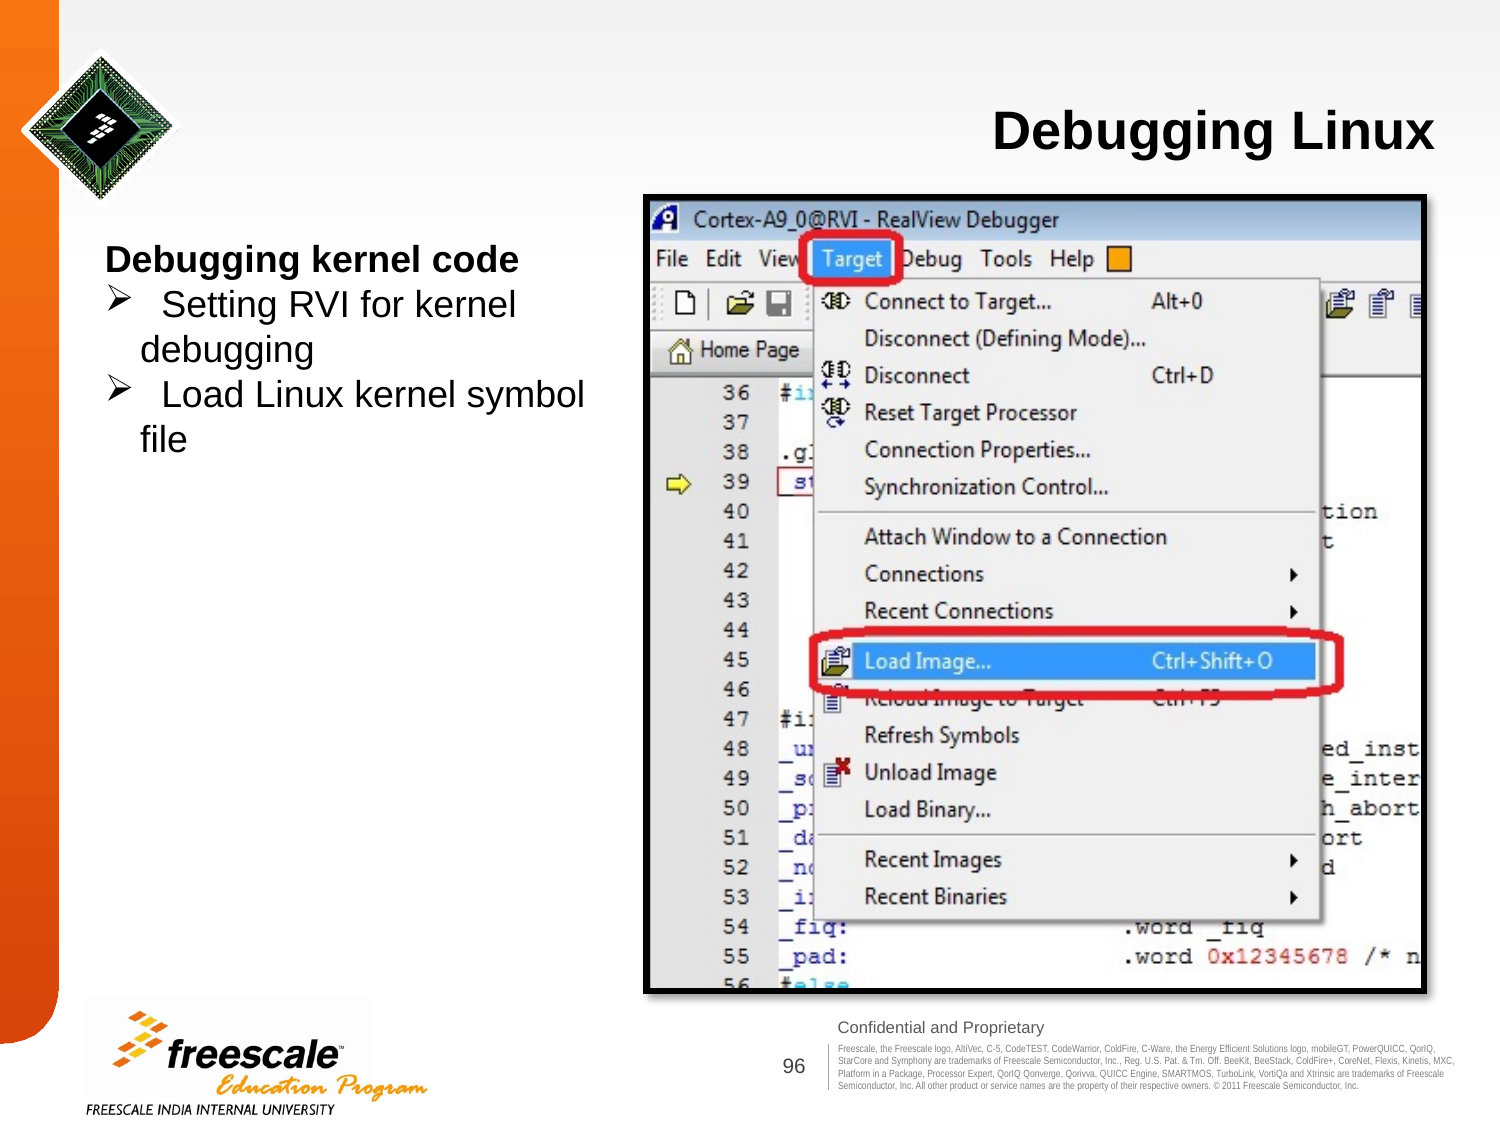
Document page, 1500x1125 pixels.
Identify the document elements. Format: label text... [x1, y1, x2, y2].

picture [23, 50, 97, 126]
picture [30, 57, 172, 199]
picture [106, 50, 180, 122]
title Debugging Linux [180, 73, 1452, 182]
picture [23, 135, 98, 208]
text_box Debugging kernel code Setting RVI for kernel debugging Load Linux kernel symbol file [89, 227, 618, 468]
picture [77, 997, 435, 1123]
picture [104, 129, 180, 208]
picture [649, 200, 1421, 989]
